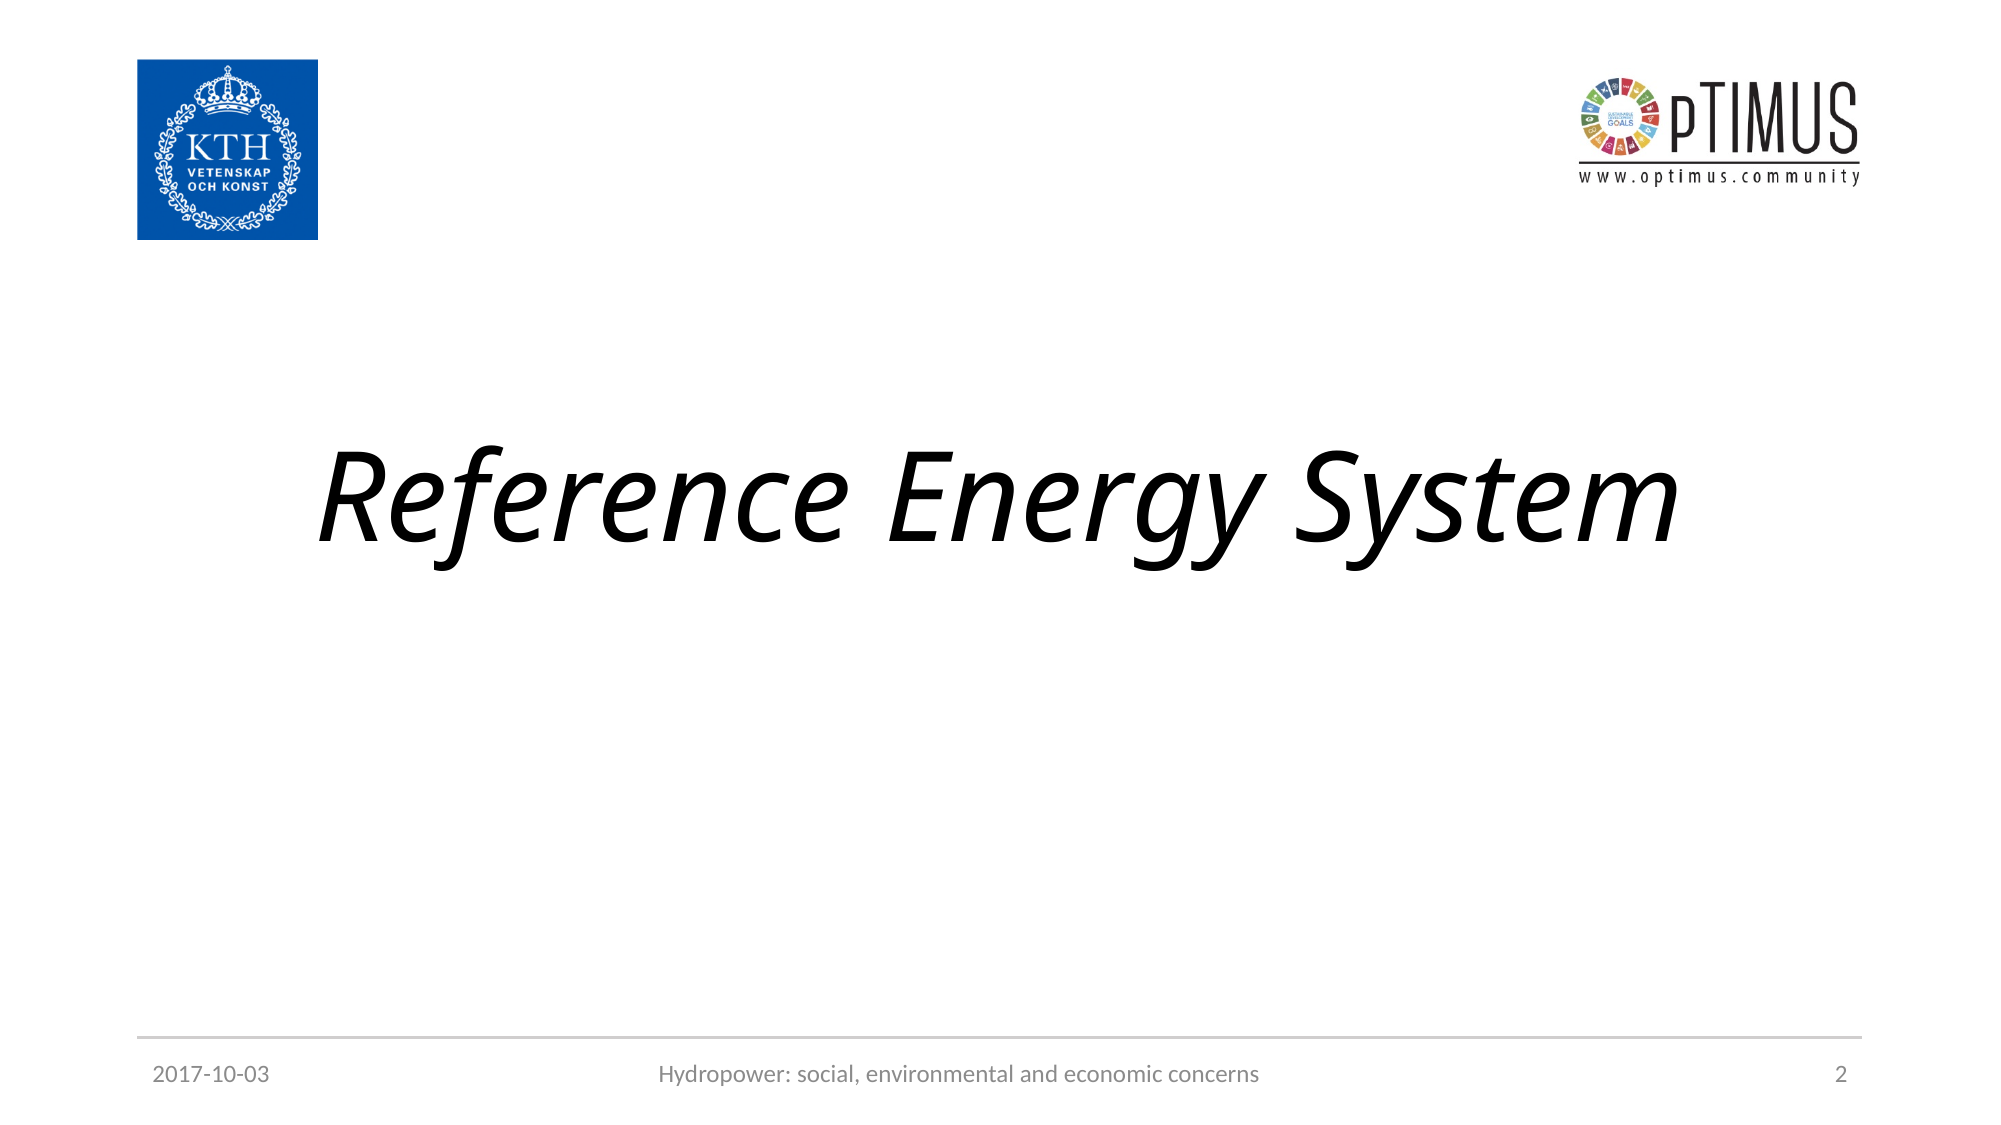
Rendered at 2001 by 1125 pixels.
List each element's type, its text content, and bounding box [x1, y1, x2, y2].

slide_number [137, 1042, 587, 1103]
picture [137, 59, 318, 240]
picture [1558, 68, 1878, 194]
footer Hydropower: social, environmental and economic concerns [587, 1042, 1338, 1103]
title Reference Energy System [249, 184, 1750, 576]
slide_number 2 [1412, 1042, 1863, 1103]
